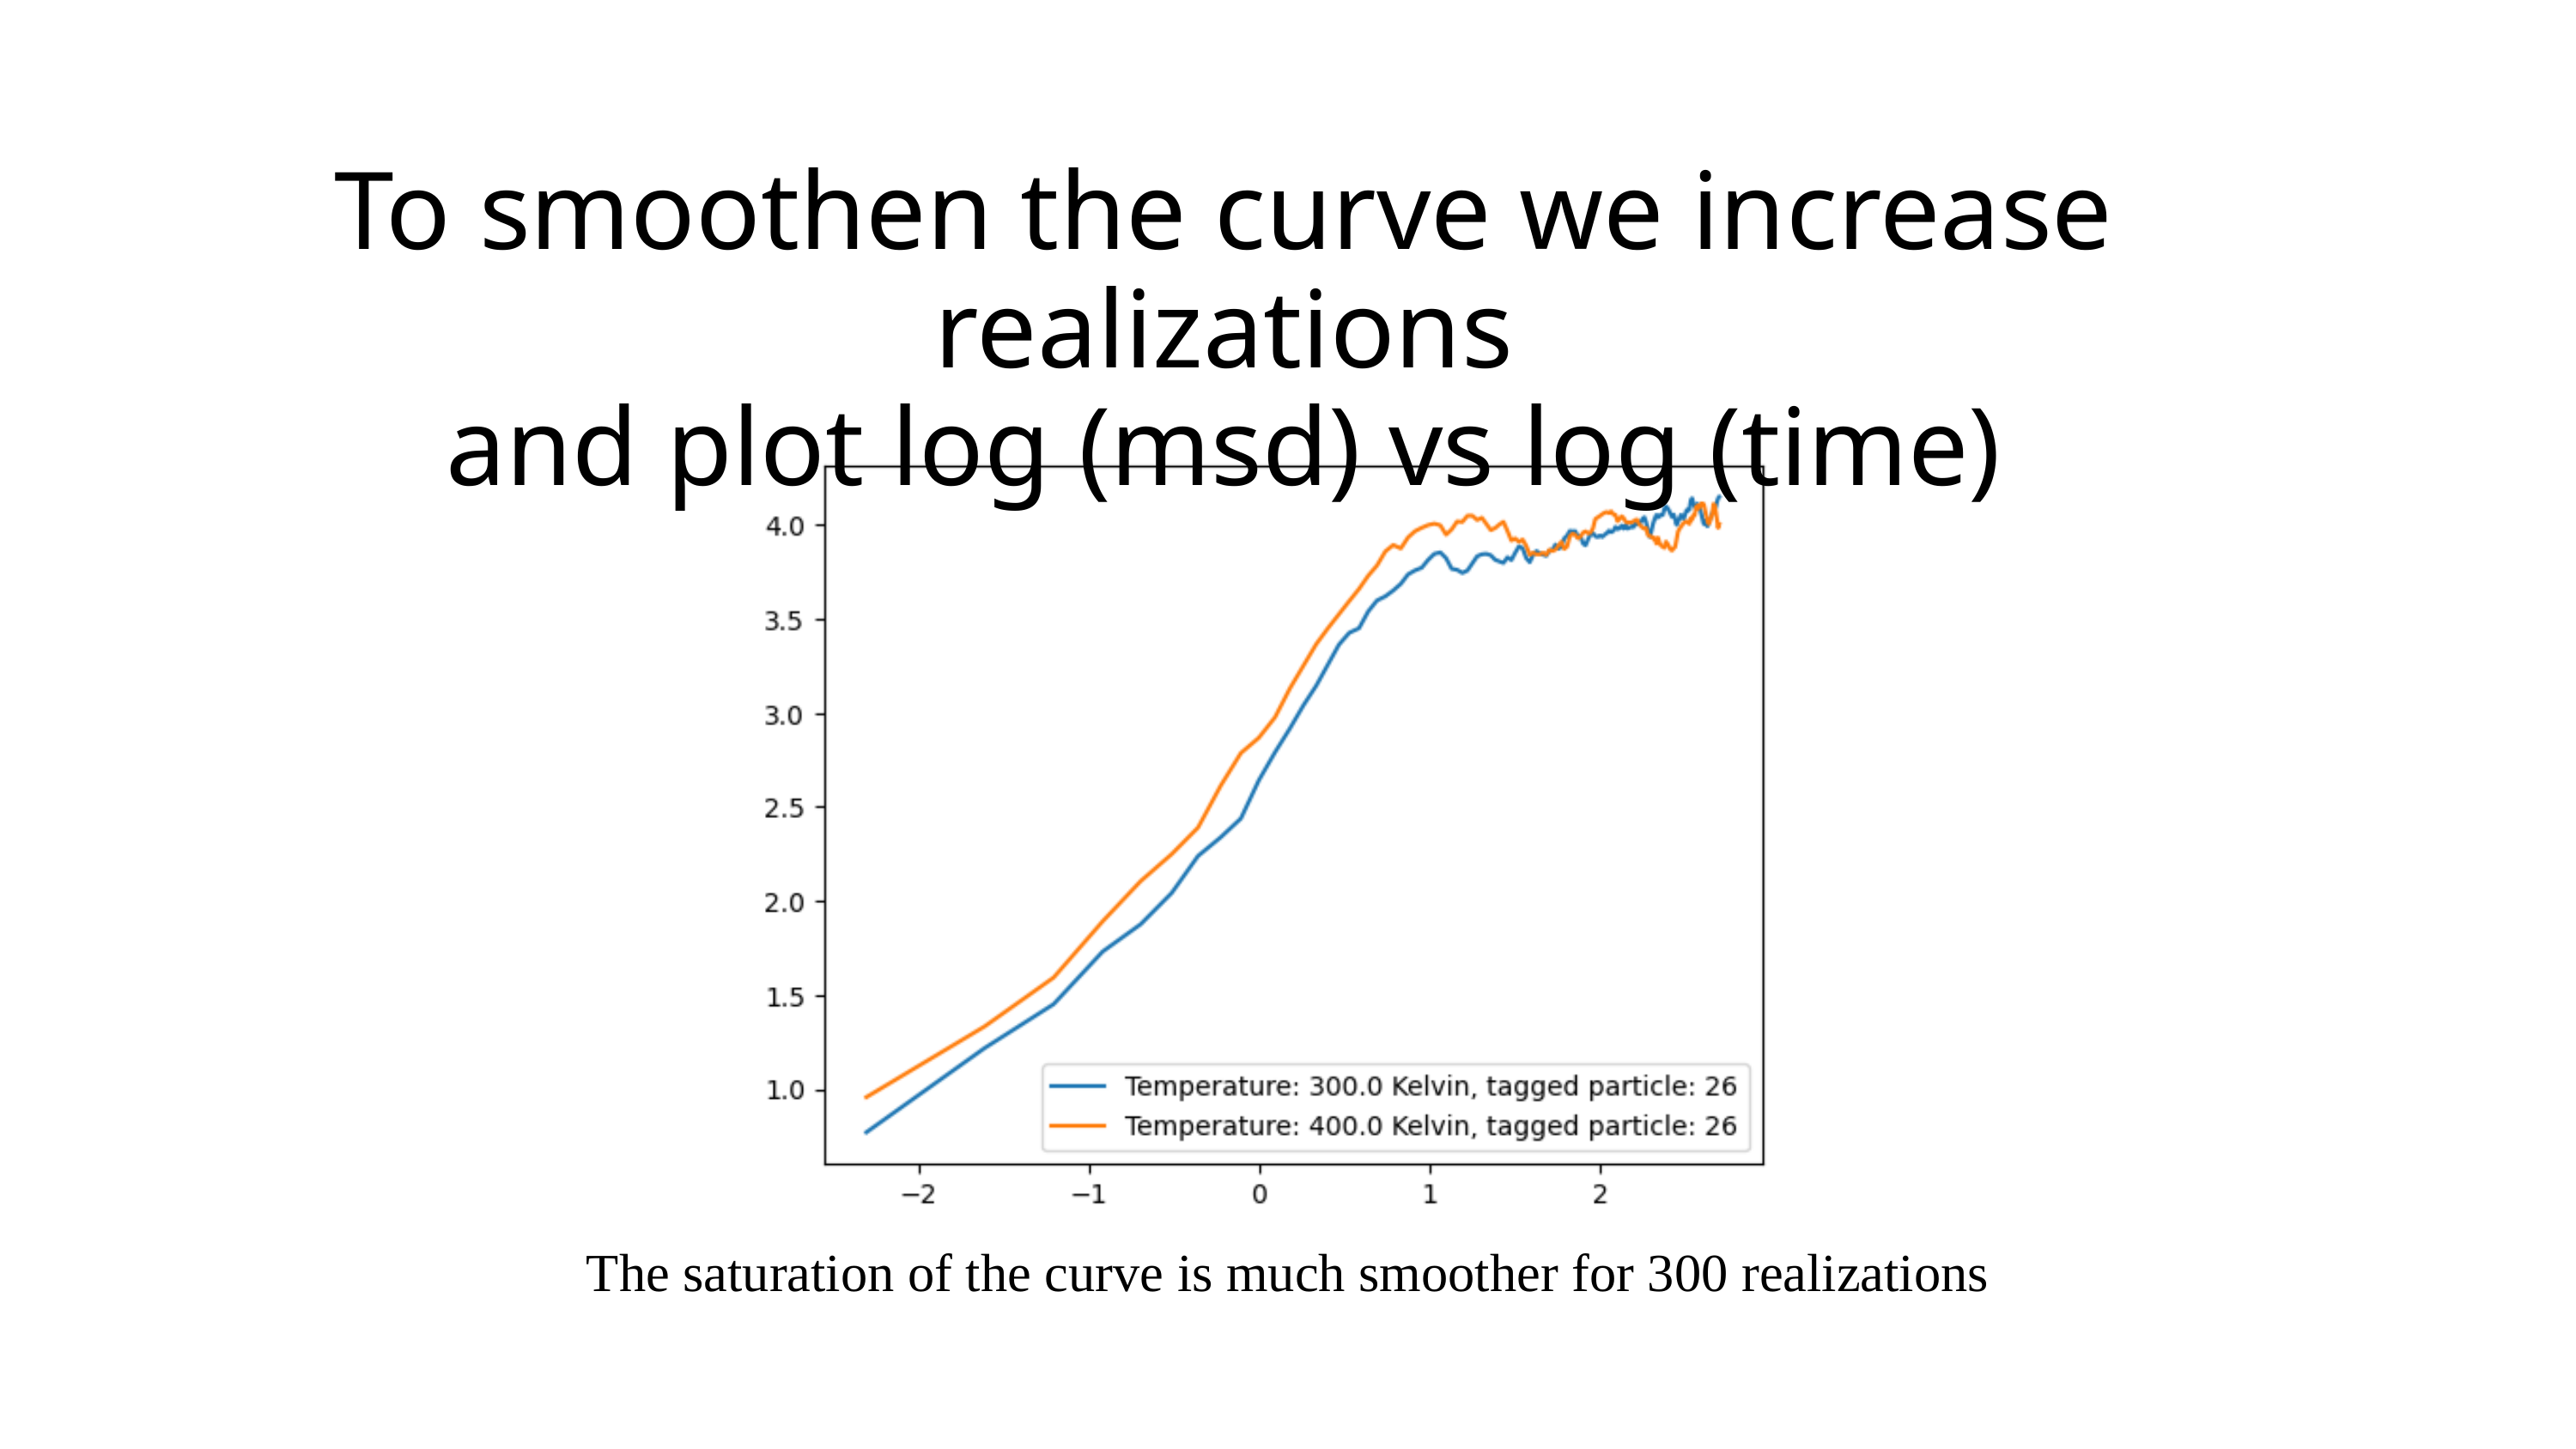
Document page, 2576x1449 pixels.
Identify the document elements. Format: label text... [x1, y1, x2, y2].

text_box To smoothen the curve we increase realizations and plot log (msd) vs log (time) [144, 153, 2304, 507]
text_box The saturation of the curve is much smoother for 300 realizations [572, 1243, 2004, 1303]
text_box [745, 507, 1780, 1228]
